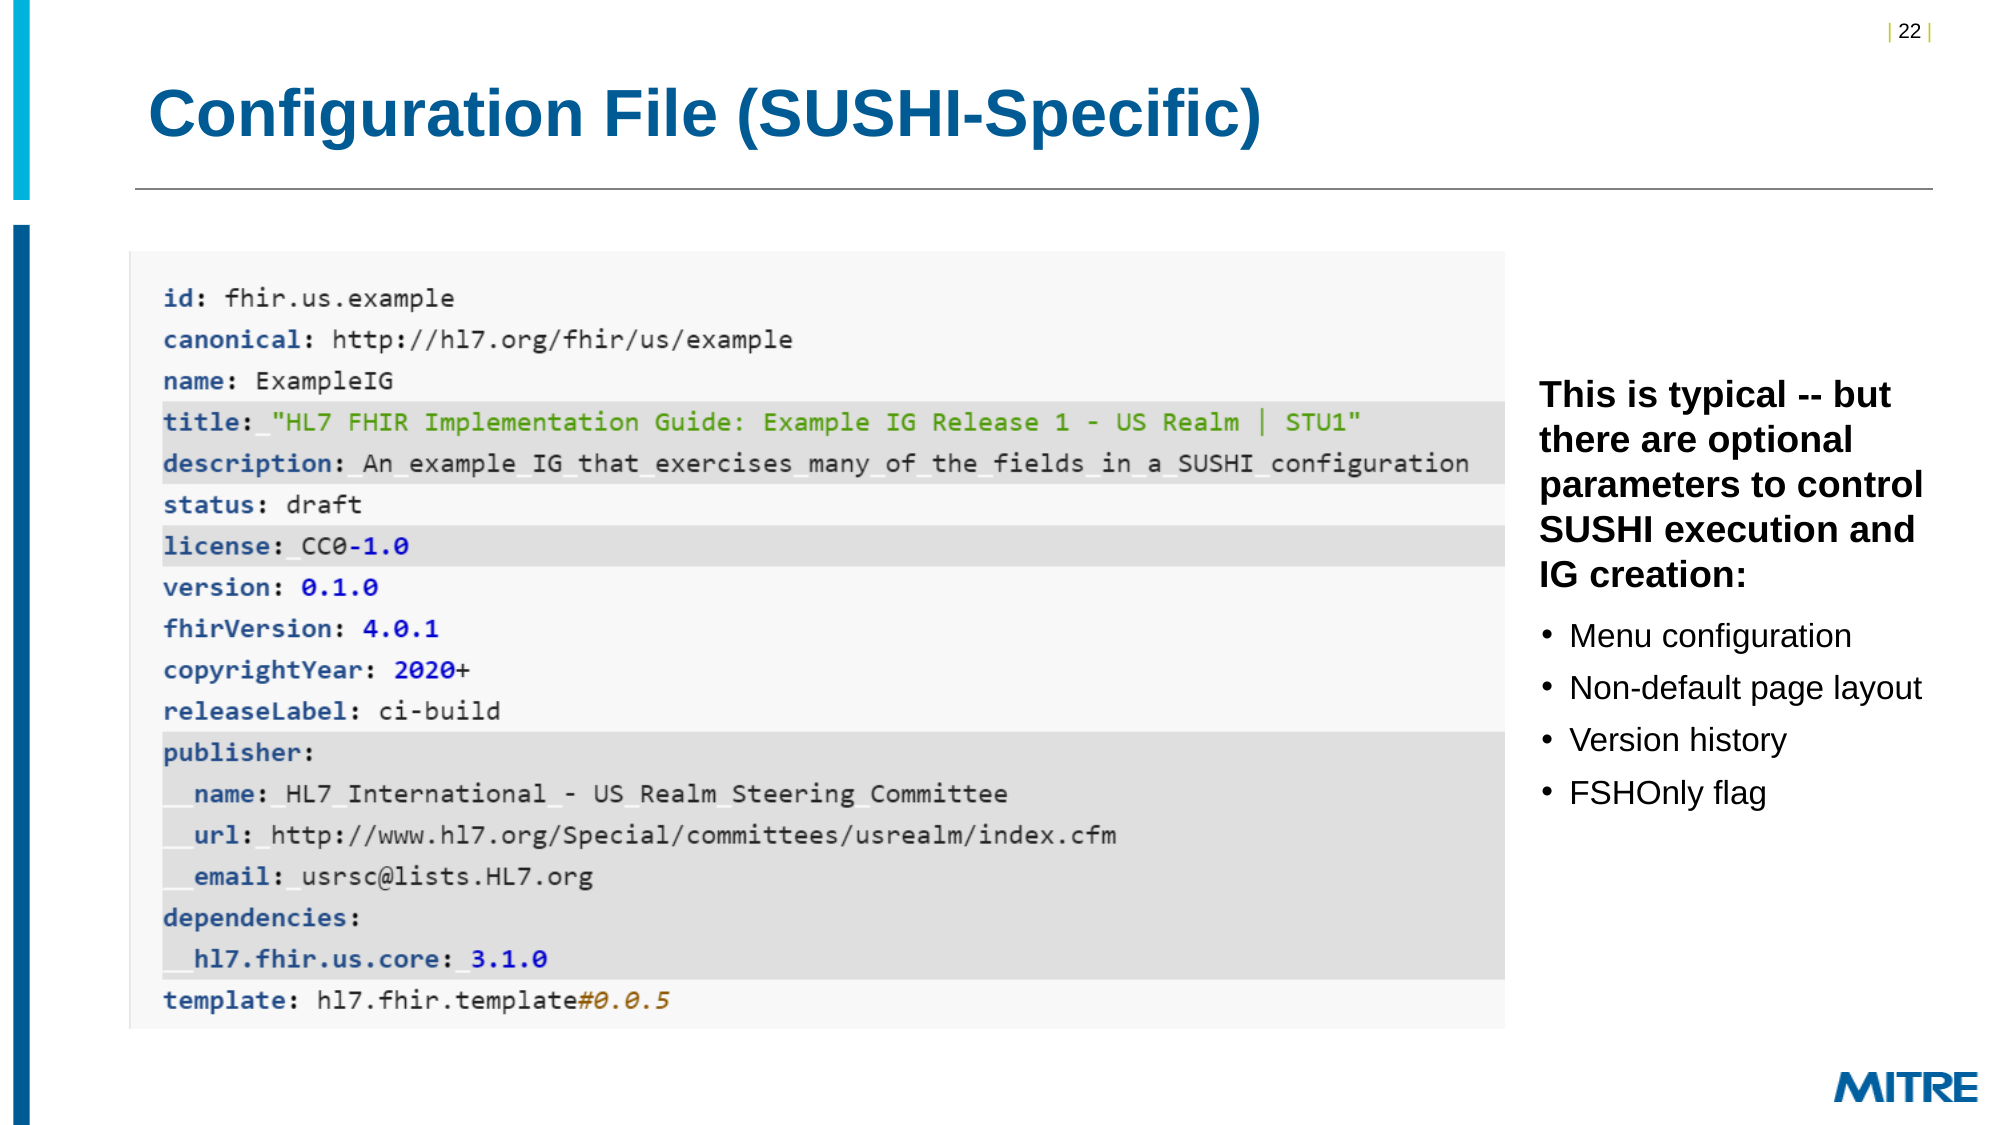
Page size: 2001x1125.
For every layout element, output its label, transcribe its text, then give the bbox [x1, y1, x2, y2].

text_box This is typical -- but there are optional parameters to control SUSHI execution and IG creation: [1524, 362, 1967, 603]
picture [115, 250, 1505, 1029]
text_box Menu configuration Non-default page layout Version history FSHOnly flag [1526, 606, 1938, 819]
picture [1834, 1069, 1981, 1109]
title Configuration File (SUSHI-Specific) [133, 45, 1934, 188]
